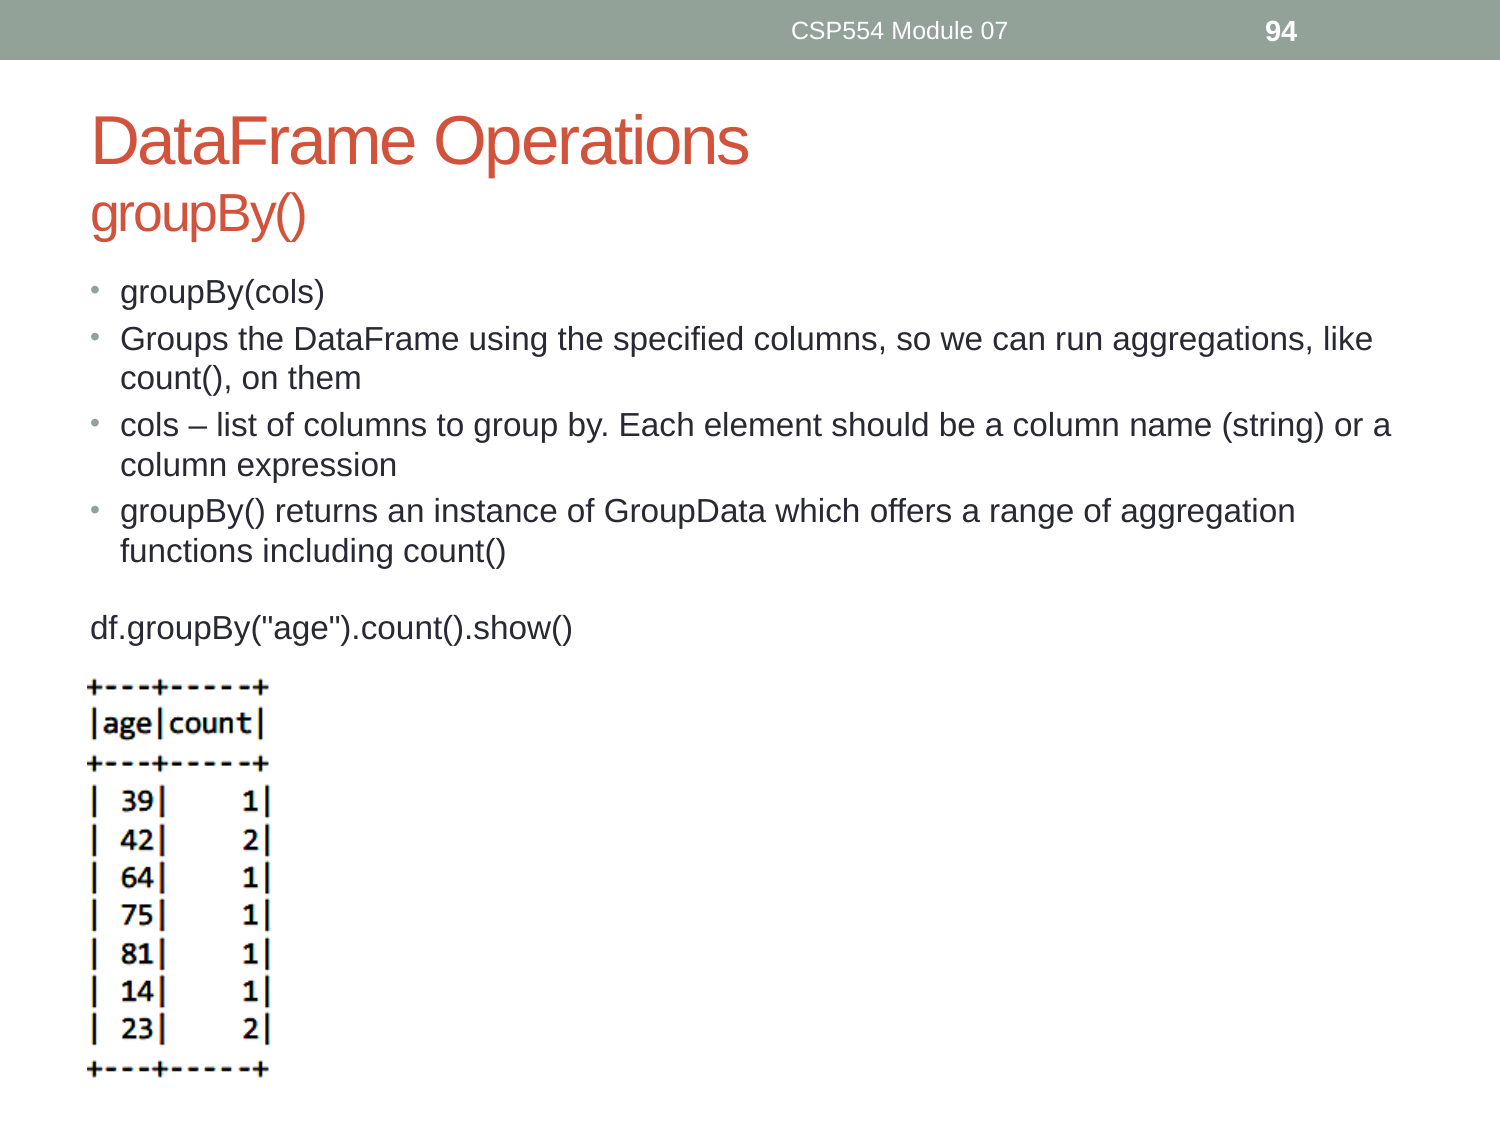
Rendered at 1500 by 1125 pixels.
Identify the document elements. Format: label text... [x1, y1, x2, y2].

title DataFrame Operations groupBy() [75, 87, 1425, 250]
picture [87, 674, 279, 1088]
list groupBy(cols) Groups the DataFrame using the specified columns, so we can run aggregations, like count(), on them cols – list of columns to group by. Each element should be a column name (string) or a column expression groupBy() returns an instance of GroupData which offers a range of aggregation functions including count() df.groupBy("age").count().show() [75, 262, 1425, 1063]
slide_number 94 [1250, 3, 1425, 57]
footer CSP554 Module 07 [562, 3, 1238, 57]
